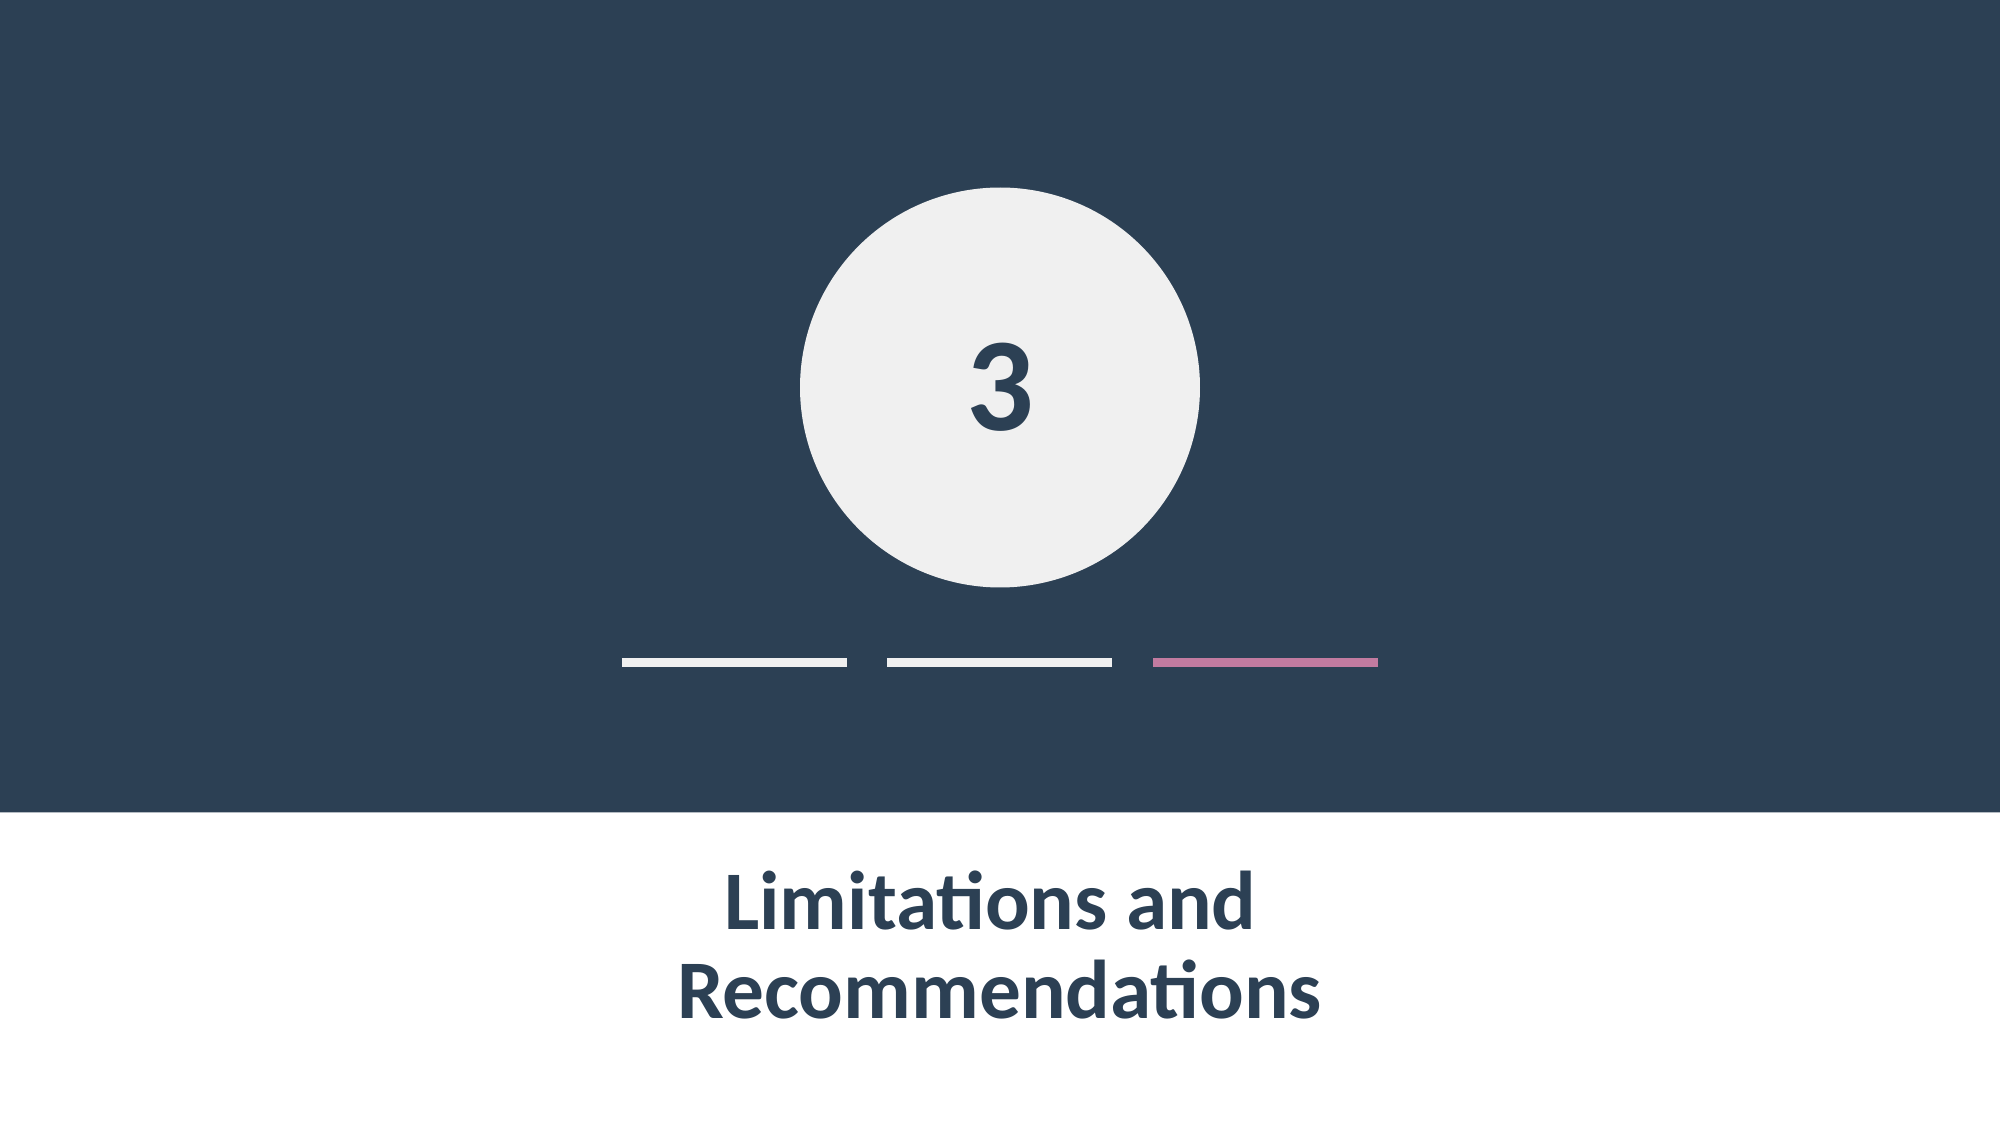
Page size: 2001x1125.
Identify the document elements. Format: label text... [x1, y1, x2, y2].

list 3 [800, 187, 1200, 588]
list Limitations and Recommendations [43, 849, 1957, 1045]
